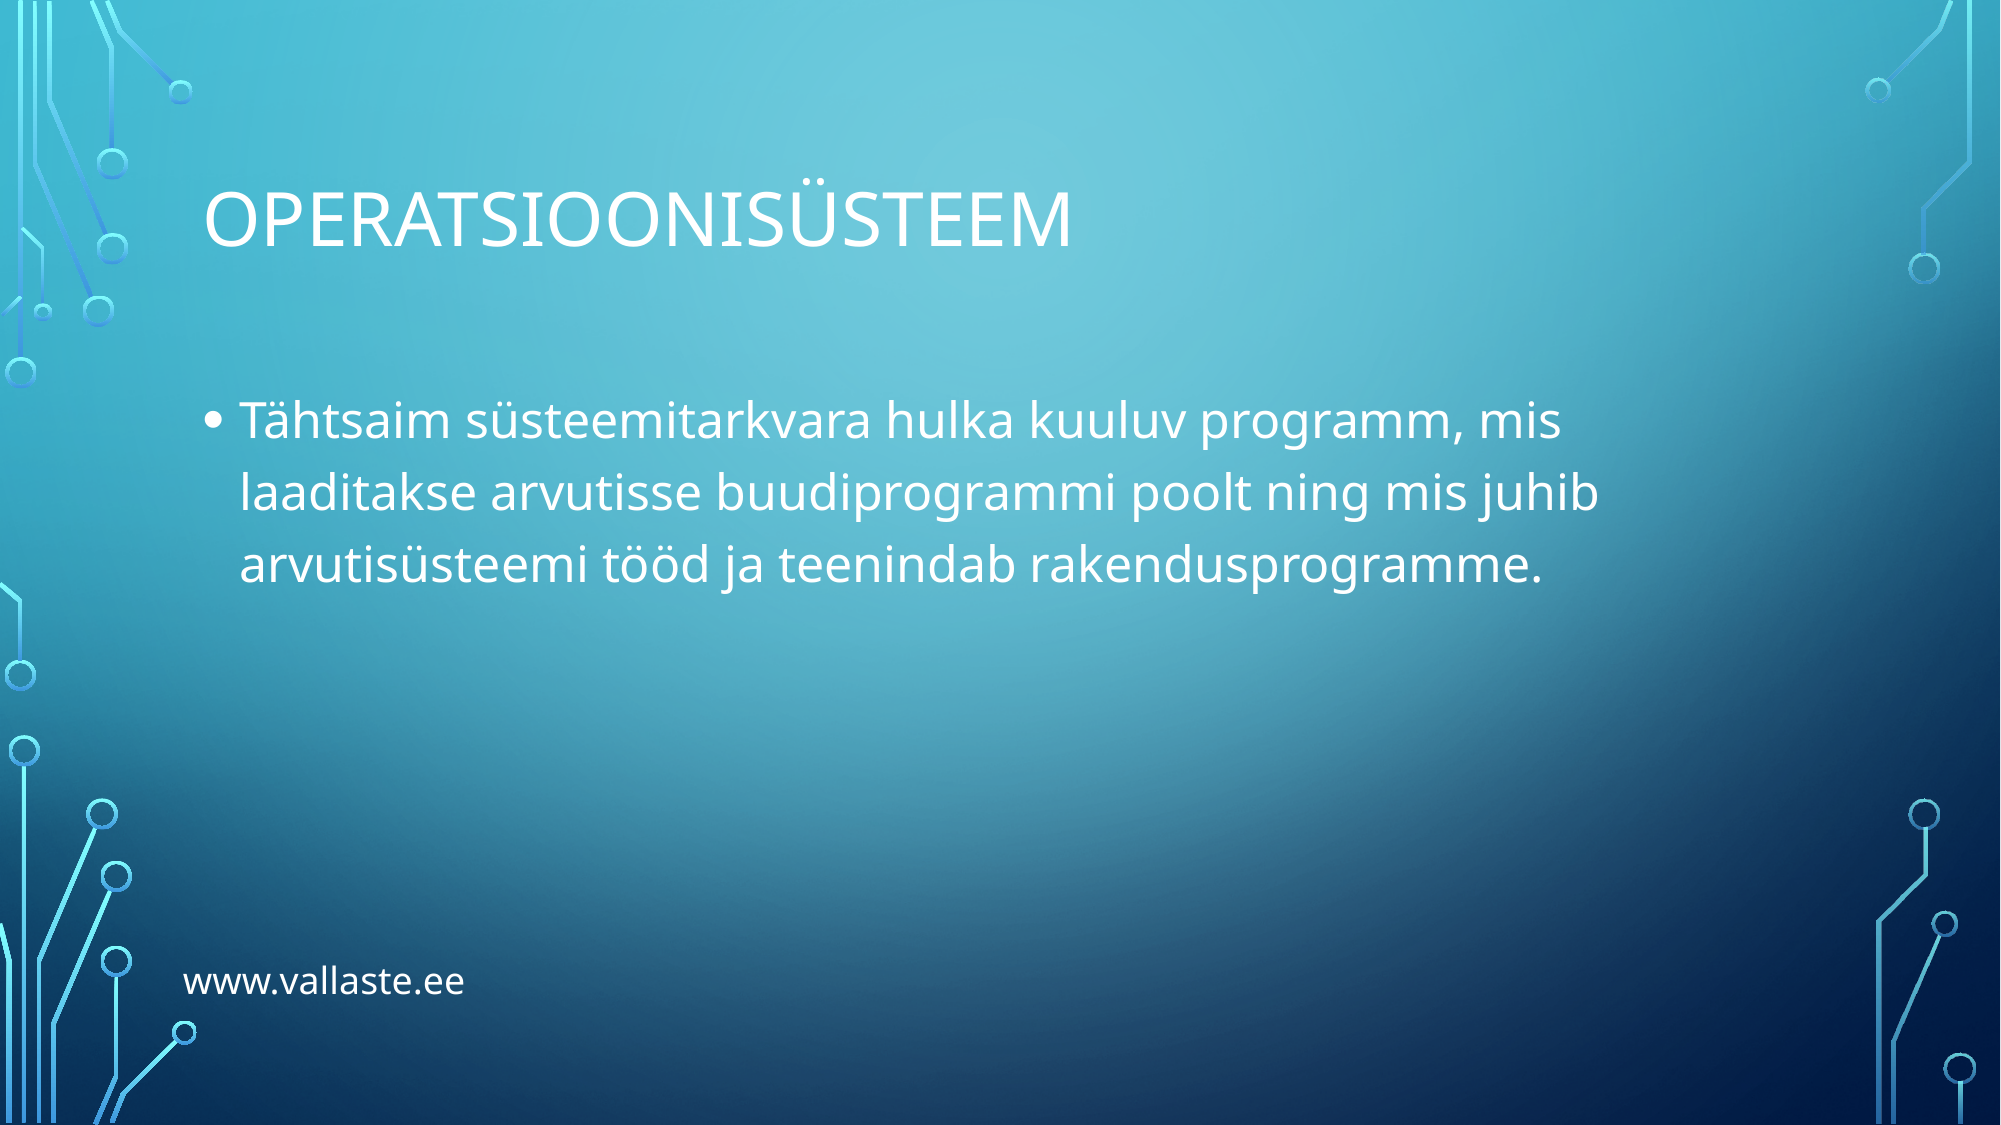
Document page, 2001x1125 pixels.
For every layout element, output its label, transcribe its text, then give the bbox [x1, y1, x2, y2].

text_box www.vallaste.ee [168, 949, 481, 1010]
title Operatsioonisüsteem [187, 101, 1813, 344]
list Tähtsaim süsteemitarkvara hulka kuuluv programm, mis laaditakse arvutisse buudiprogrammi poolt ning mis juhib arvutisüsteemi tööd ja teenindab rakendusprogramme. [187, 369, 1813, 950]
